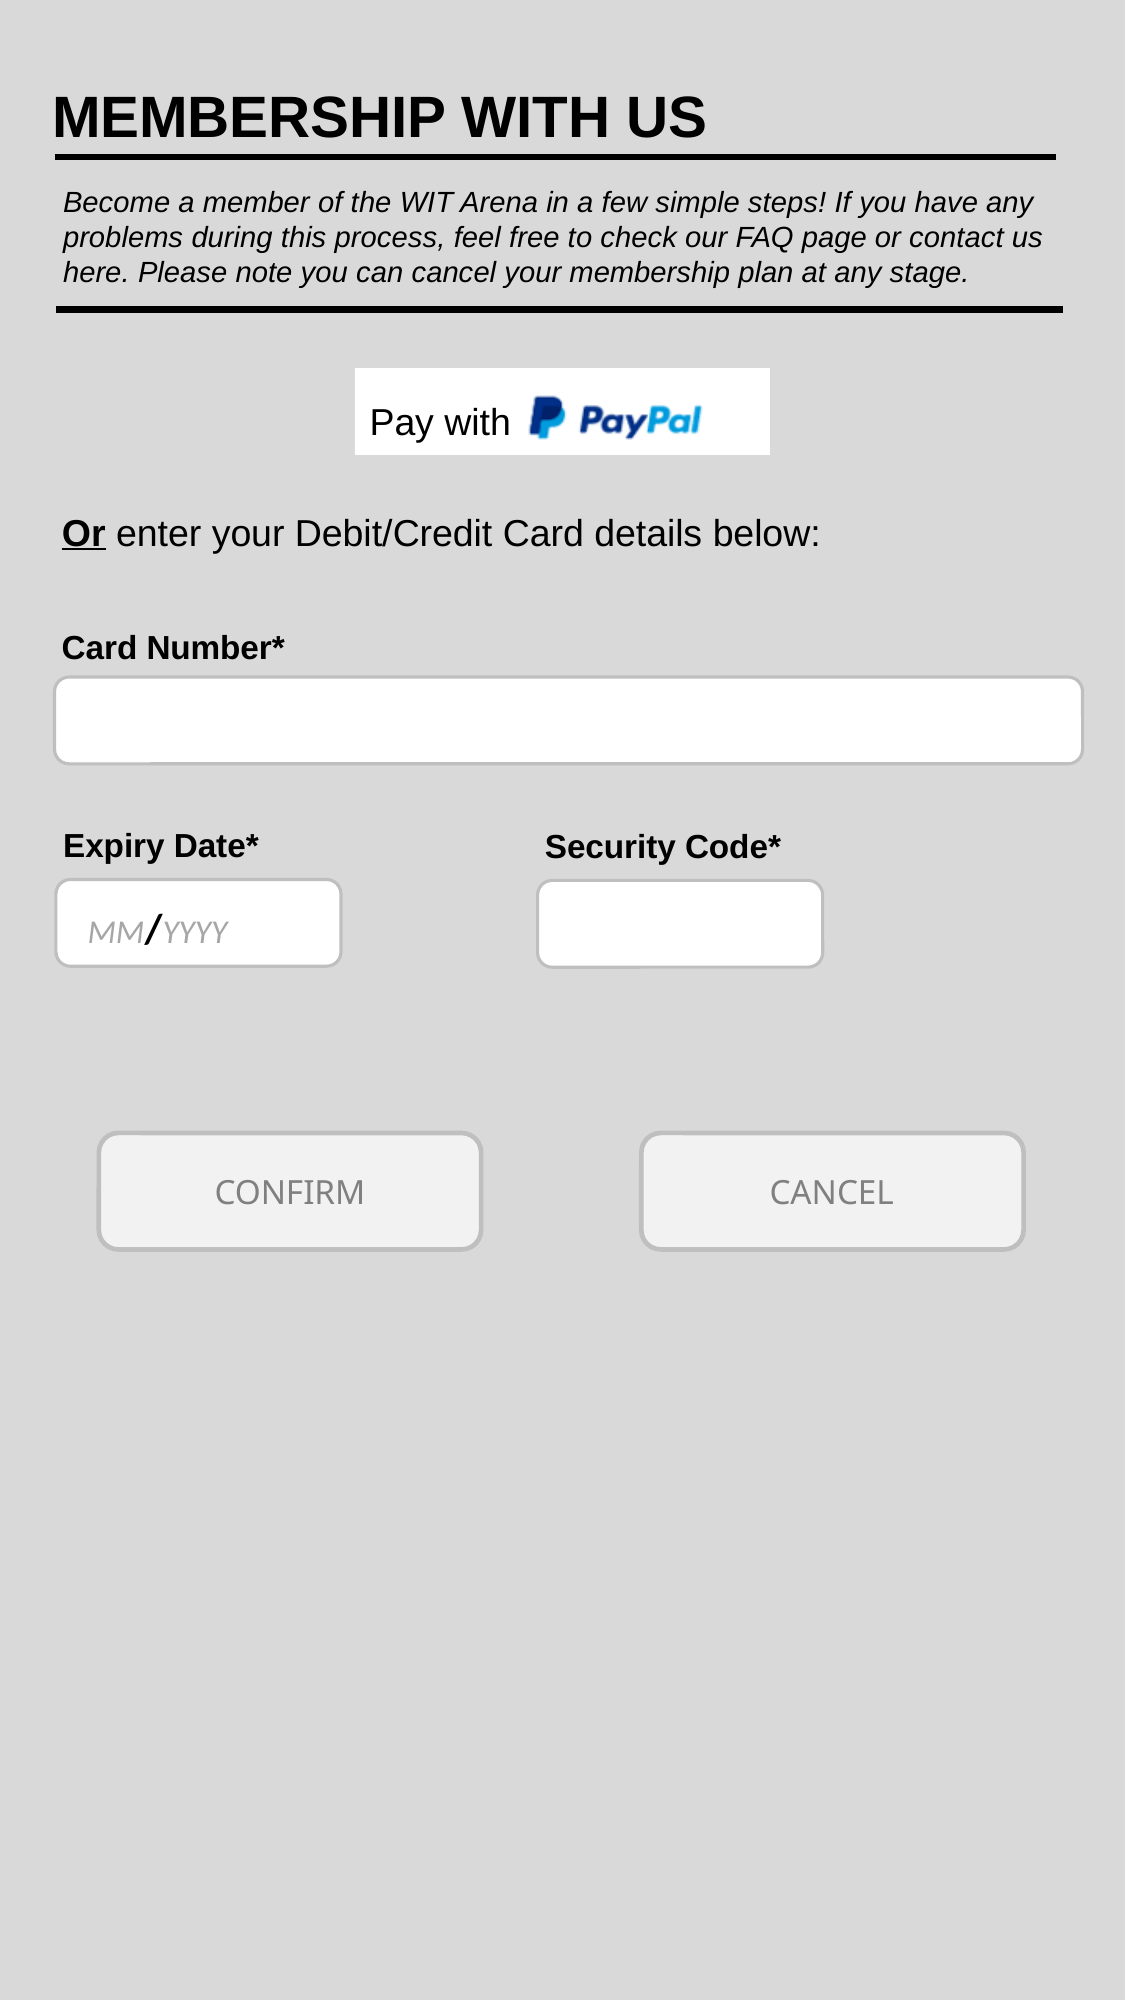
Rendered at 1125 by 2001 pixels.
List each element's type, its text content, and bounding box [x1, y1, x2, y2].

text_box [54, 878, 343, 968]
text_box [97, 1131, 483, 1251]
text_box MEMBERSHIP WITH US [37, 71, 922, 157]
text_box [0, 0, 1125, 2000]
text_box MM/YYYY [72, 894, 388, 960]
text_box Become a member of the WIT Arena in a few simple steps! If you have any problems during this process, feel free to check our FAQ page or contact us here. Please note you can cancel your membership plan at any stage. [48, 175, 1066, 296]
text_box Expiry Date* [48, 816, 334, 872]
text_box CANCEL [677, 1163, 986, 1219]
text_box Security Code* [530, 817, 816, 873]
text_box CONFIRM [98, 1163, 482, 1219]
text_box Card Number* [46, 619, 978, 674]
text_box [640, 1131, 1025, 1251]
picture [354, 368, 770, 455]
text_box Or enter your Debit/Credit Card details below: [47, 501, 1076, 561]
text_box [53, 675, 1084, 765]
text_box [536, 879, 824, 969]
